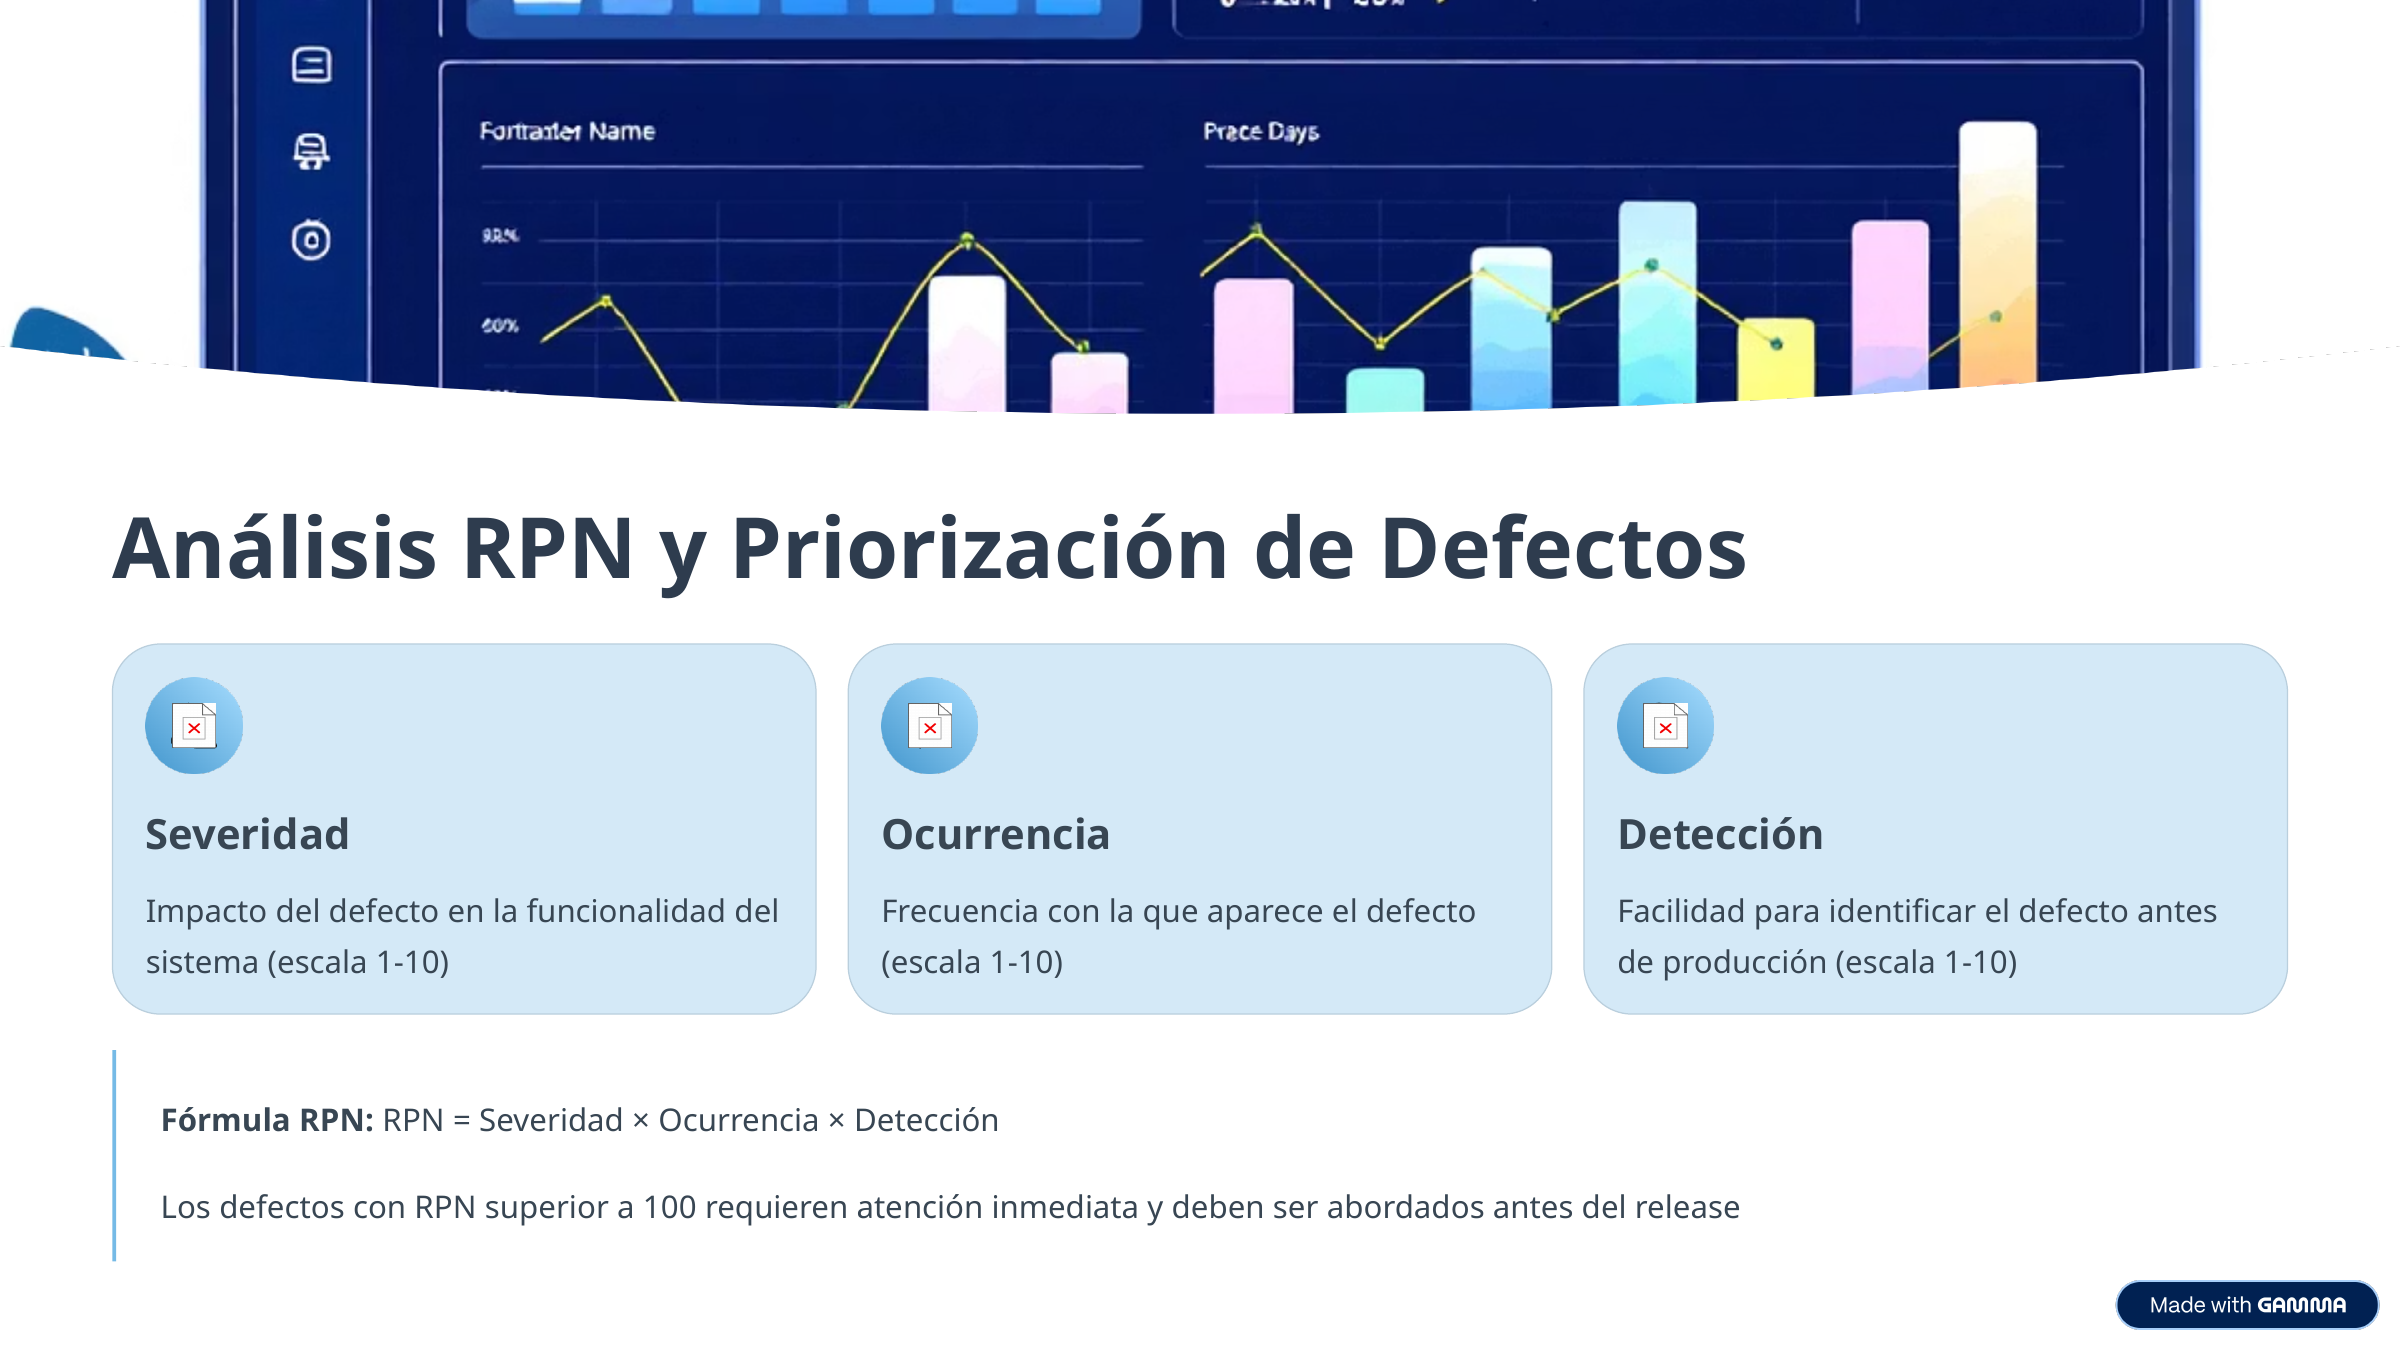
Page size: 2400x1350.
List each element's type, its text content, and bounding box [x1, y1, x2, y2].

text_box Severidad [145, 805, 569, 859]
text_box [112, 643, 817, 1015]
picture [0, 0, 2400, 422]
text_box [1583, 643, 2288, 1015]
text_box [112, 1050, 117, 1262]
text_box Análisis RPN y Priorización de Defectos [112, 490, 1577, 596]
picture [2106, 1271, 2389, 1339]
text_box Facilidad para identificar el defecto antes de producción (escala 1-10) [1617, 877, 2255, 981]
text_box [848, 643, 1552, 1015]
text_box Ocurrencia [881, 805, 1305, 859]
text_box Fórmula RPN: RPN = Severidad × Ocurrencia × Detección [160, 1086, 2288, 1138]
picture [1617, 677, 1714, 774]
text_box Impacto del defecto en la funcionalidad del sistema (escala 1-10) [145, 877, 783, 981]
picture [145, 677, 243, 774]
text_box Los defectos con RPN superior a 100 requieren atención inmediata y deben ser abordados antes del release [160, 1173, 2288, 1226]
picture [881, 677, 978, 774]
text_box Detección [1617, 805, 2040, 859]
text_box Frecuencia con la que aparece el defecto (escala 1-10) [881, 877, 1519, 981]
